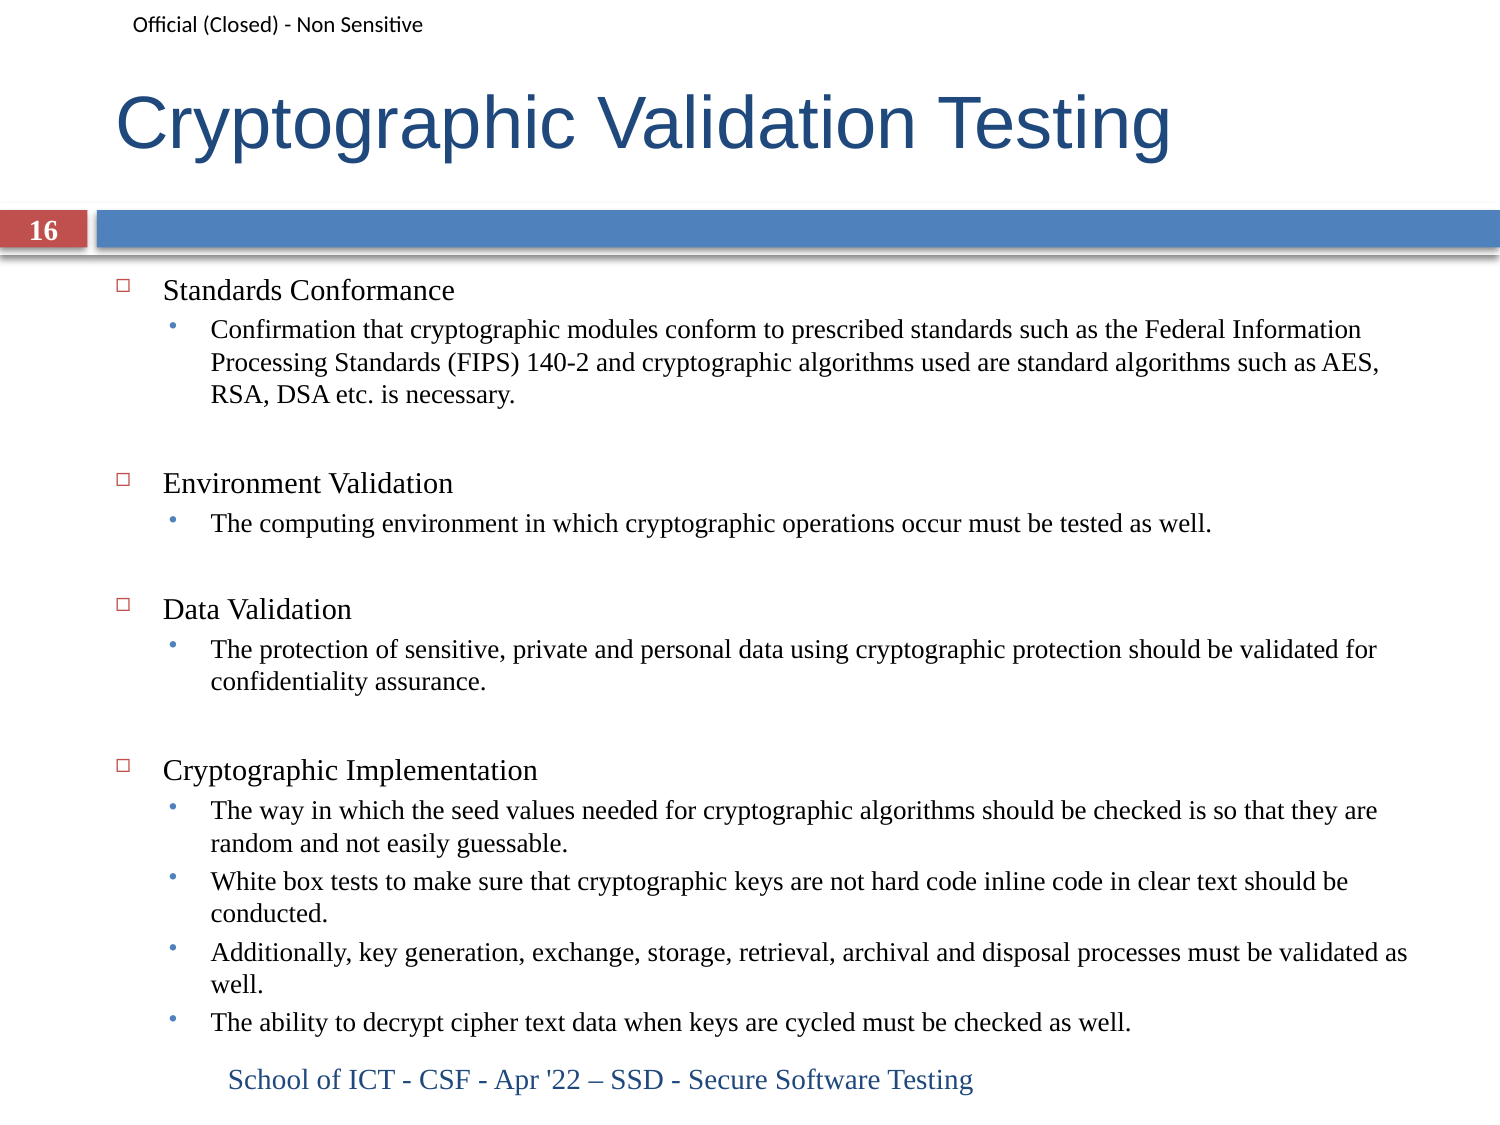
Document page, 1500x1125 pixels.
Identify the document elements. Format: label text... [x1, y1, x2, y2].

title Cryptographic Validation Testing [100, 37, 1438, 200]
list Standards Conformance Confirmation that cryptographic modules conform to prescribed standards such as the Federal Information Processing Standards (FIPS) 140-2 and cryptographic algorithms used are standard algorithms such as AES, RSA, DSA etc. is necessary. Environment Validation The computing environment in which cryptographic operations occur must be tested as well. Data Validation The protection of sensitive, private and personal data using cryptographic protection should be validated for confidentiality assurance. Cryptographic Implementation The way in which the seed values needed for cryptographic algorithms should be checked is so that they are random and not easily guessable. White box tests to make sure that cryptographic keys are not hard code inline code in clear text should be conducted. Additionally, key generation, exchange, storage, retrieval, archival and disposal processes must be validated as well. The ability to decrypt cipher text data when keys are cycled must be checked as well. [100, 262, 1454, 1049]
footer School of ICT - CSF - Apr '22 – SSD - Secure Software Testing [99, 1048, 990, 1108]
slide_number 16 [0, 208, 88, 249]
